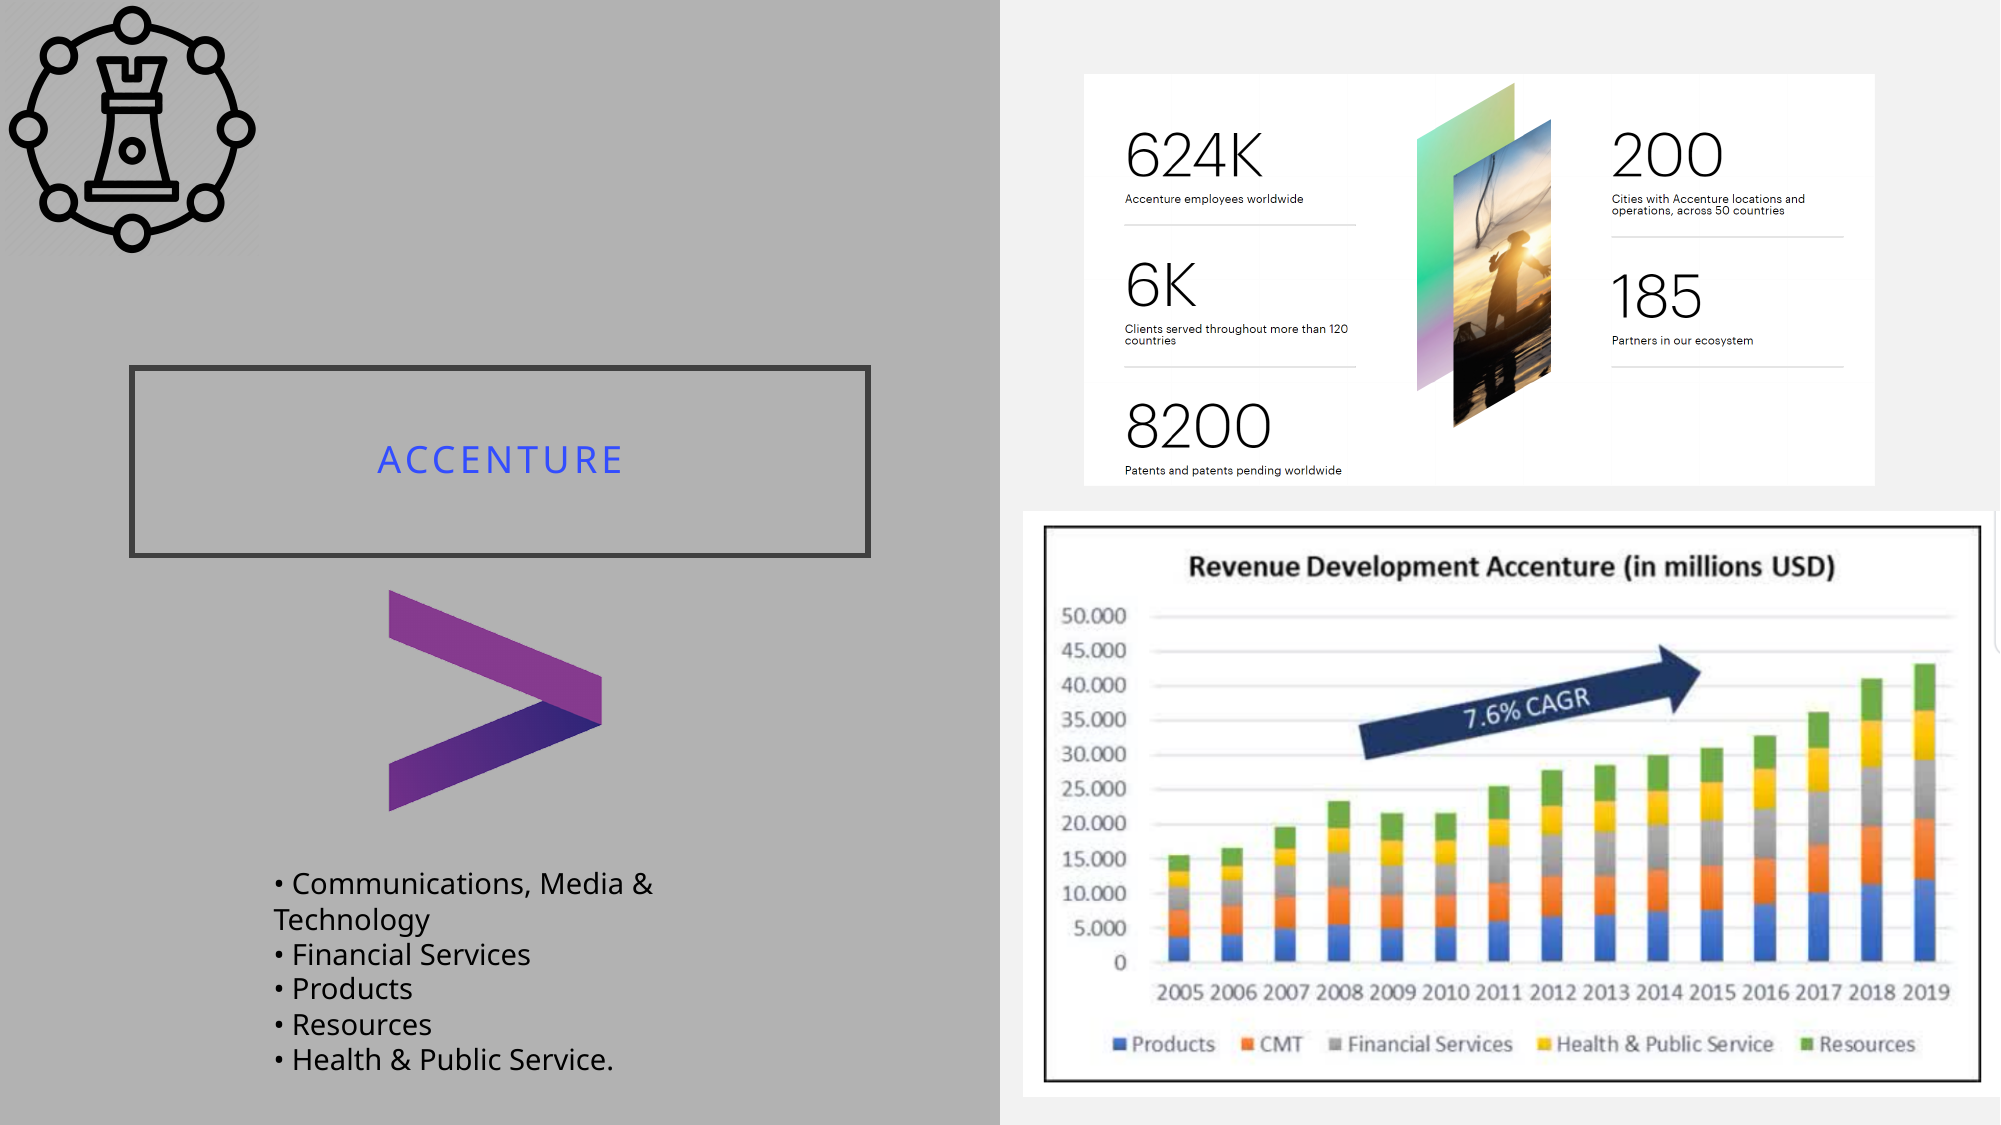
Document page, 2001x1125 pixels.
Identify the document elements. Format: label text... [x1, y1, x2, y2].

picture [5, 2, 259, 256]
picture [1023, 511, 2000, 1097]
text_box • Communications, Media & Technology • Financial Services • Products • Resources • Health & Public Service. [258, 858, 778, 1084]
picture [338, 586, 653, 815]
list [1084, 74, 1875, 486]
title Accenture [129, 365, 871, 558]
